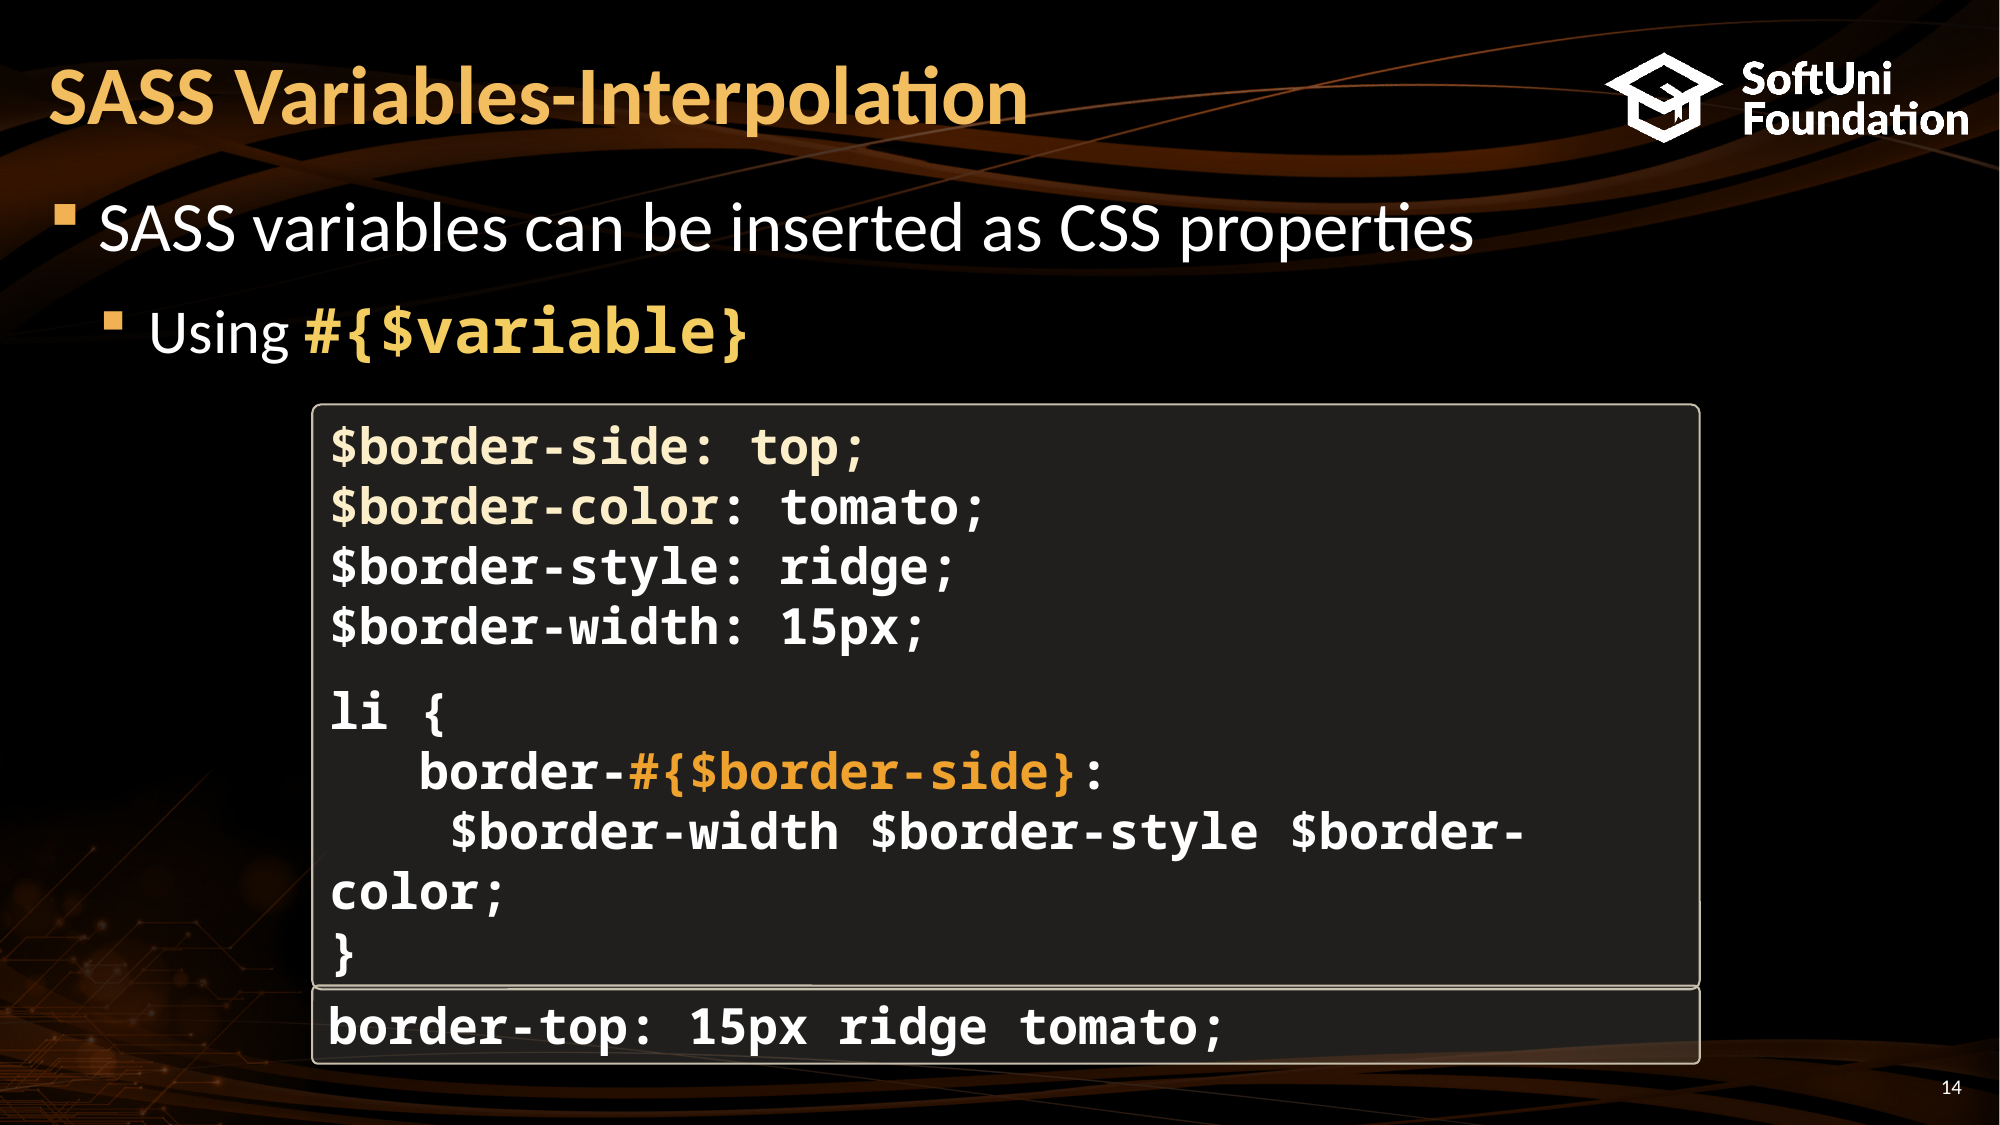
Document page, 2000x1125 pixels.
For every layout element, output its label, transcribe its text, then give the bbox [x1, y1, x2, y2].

text_box $border-side: top; $border-color: tomato; $border-style: ridge; $border-width: 15px; li { border-#{$border-side}: $border-width $border-style $border-color; } [312, 404, 1700, 986]
text_box border-top: 15px ridge tomato; [312, 985, 1700, 1064]
picture [0, 0, 2000, 1125]
title SASS Variables-Interpolation [30, 6, 1602, 189]
list SASS variables can be inserted as CSS properties Using #{$variable} [31, 174, 1968, 1103]
